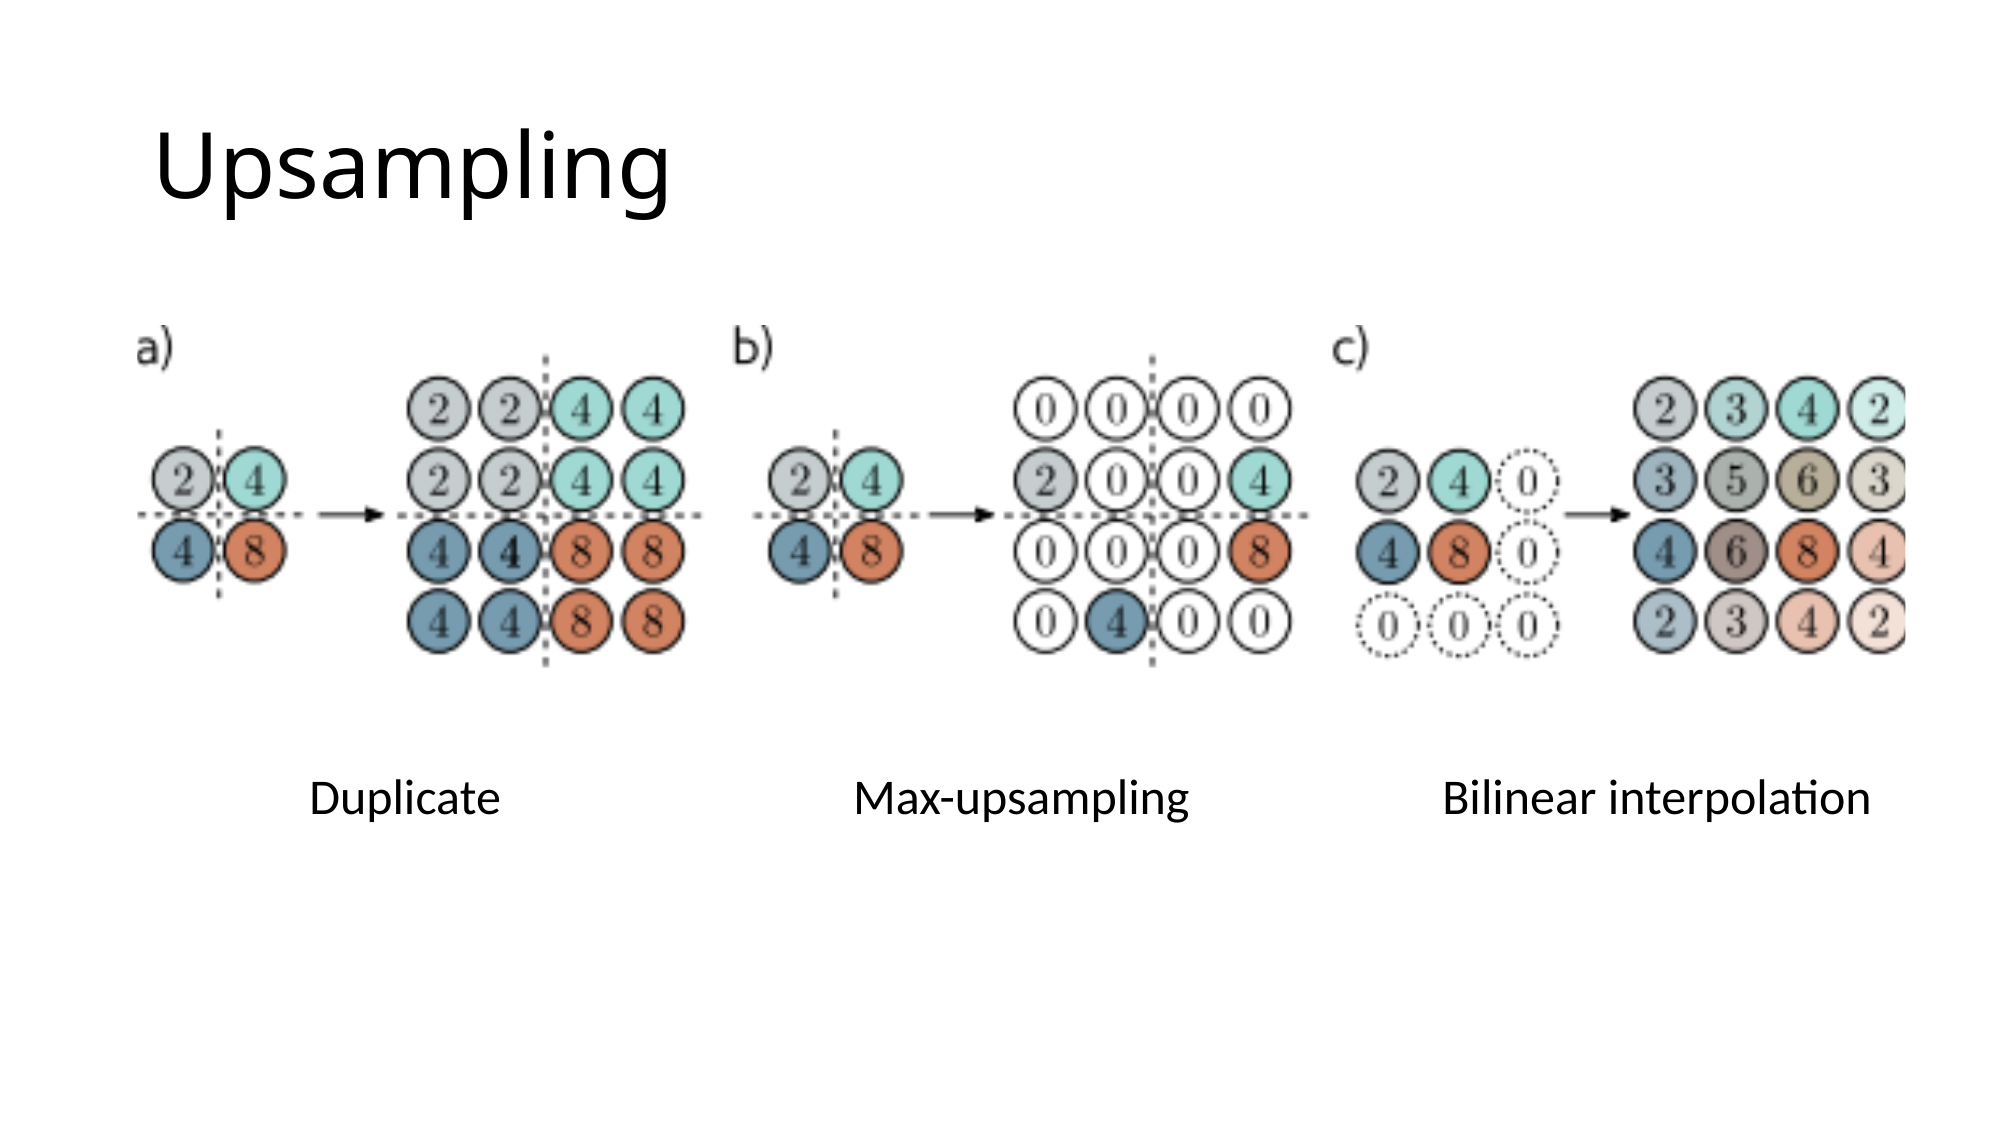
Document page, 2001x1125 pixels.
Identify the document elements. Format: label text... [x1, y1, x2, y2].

text_box Max-upsampling [773, 757, 1270, 832]
title Upsampling [137, 59, 1863, 278]
text_box Bilinear interpolation [1408, 757, 1906, 832]
text_box Duplicate [157, 757, 654, 832]
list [137, 325, 1906, 668]
